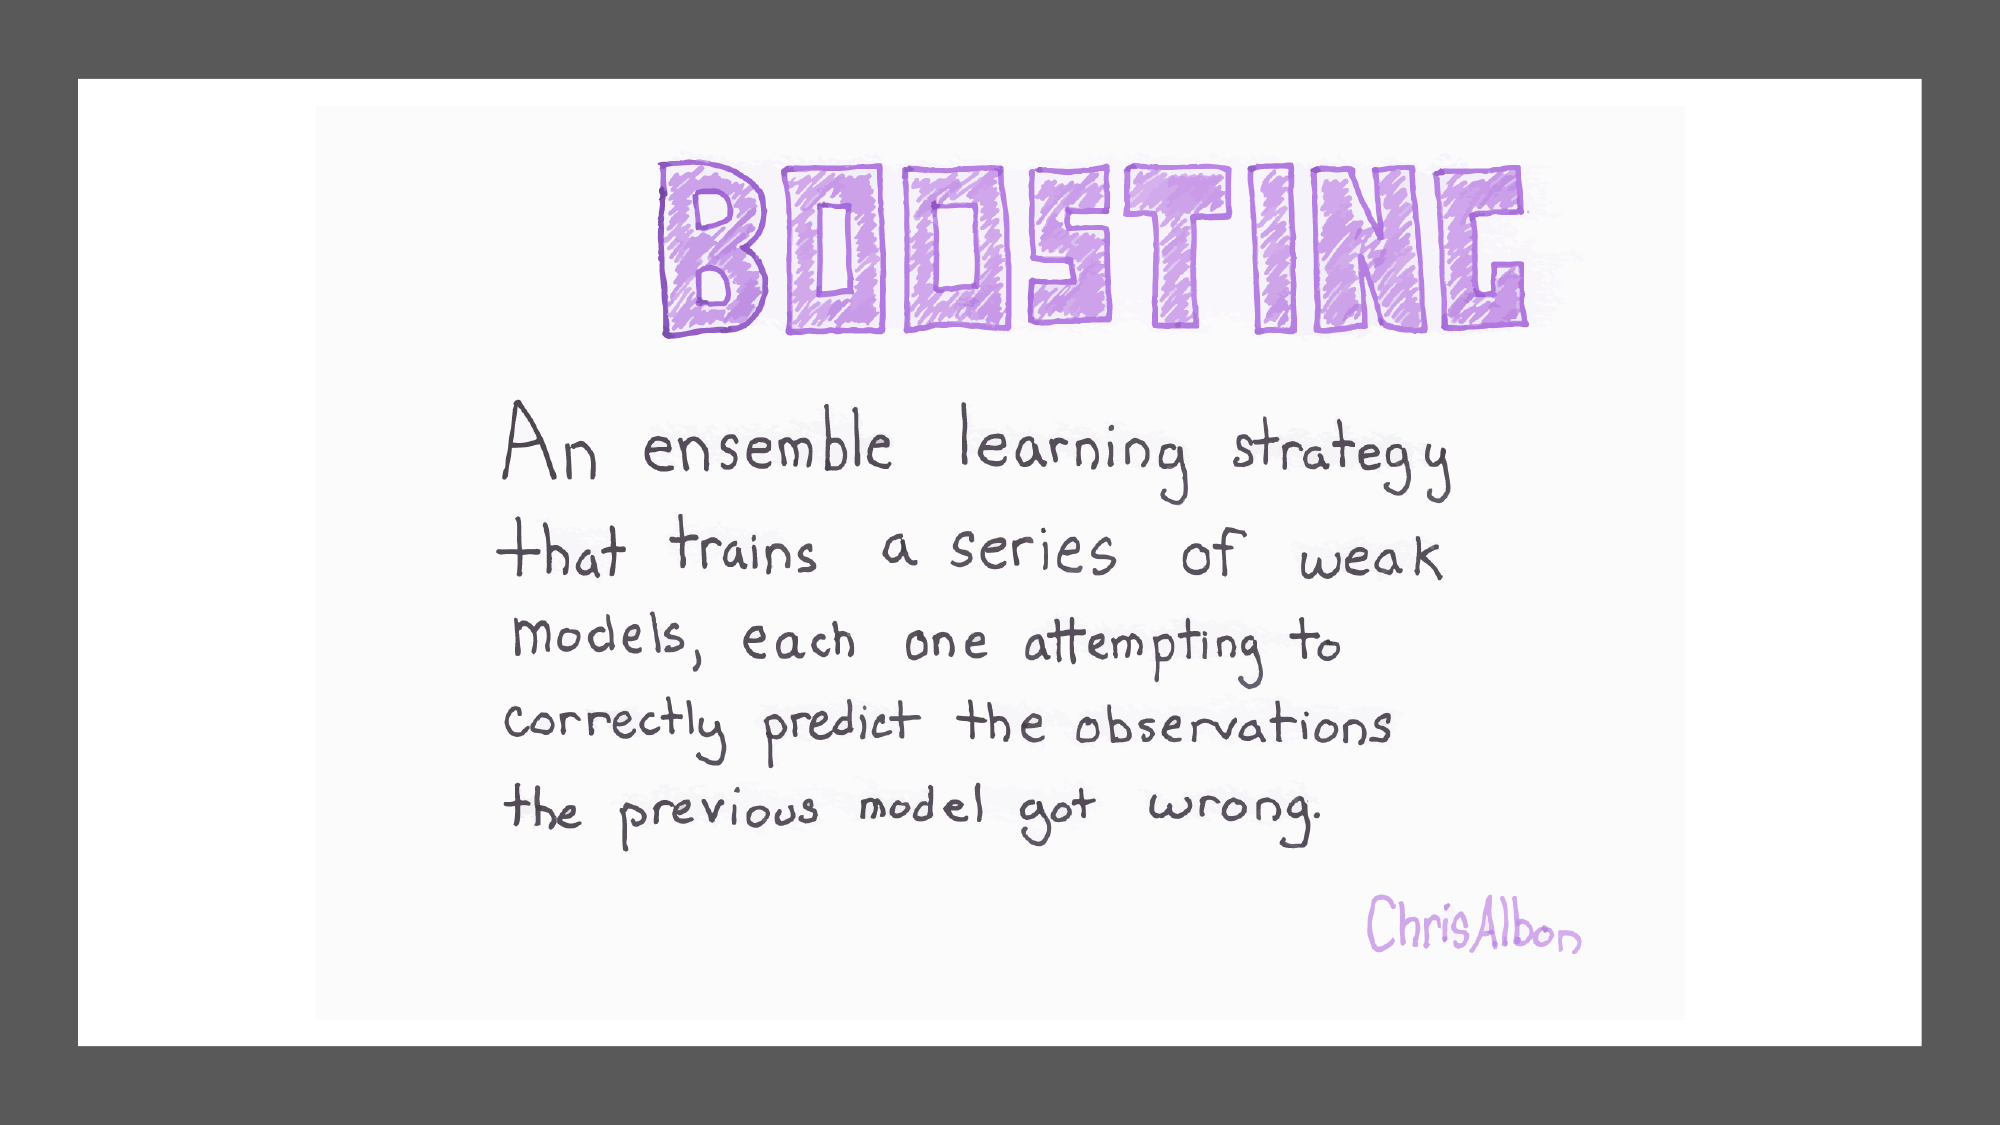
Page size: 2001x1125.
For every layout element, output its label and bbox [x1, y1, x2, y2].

text_box [0, 0, 2000, 1125]
text_box [77, 78, 1923, 1047]
list [315, 105, 1685, 1020]
